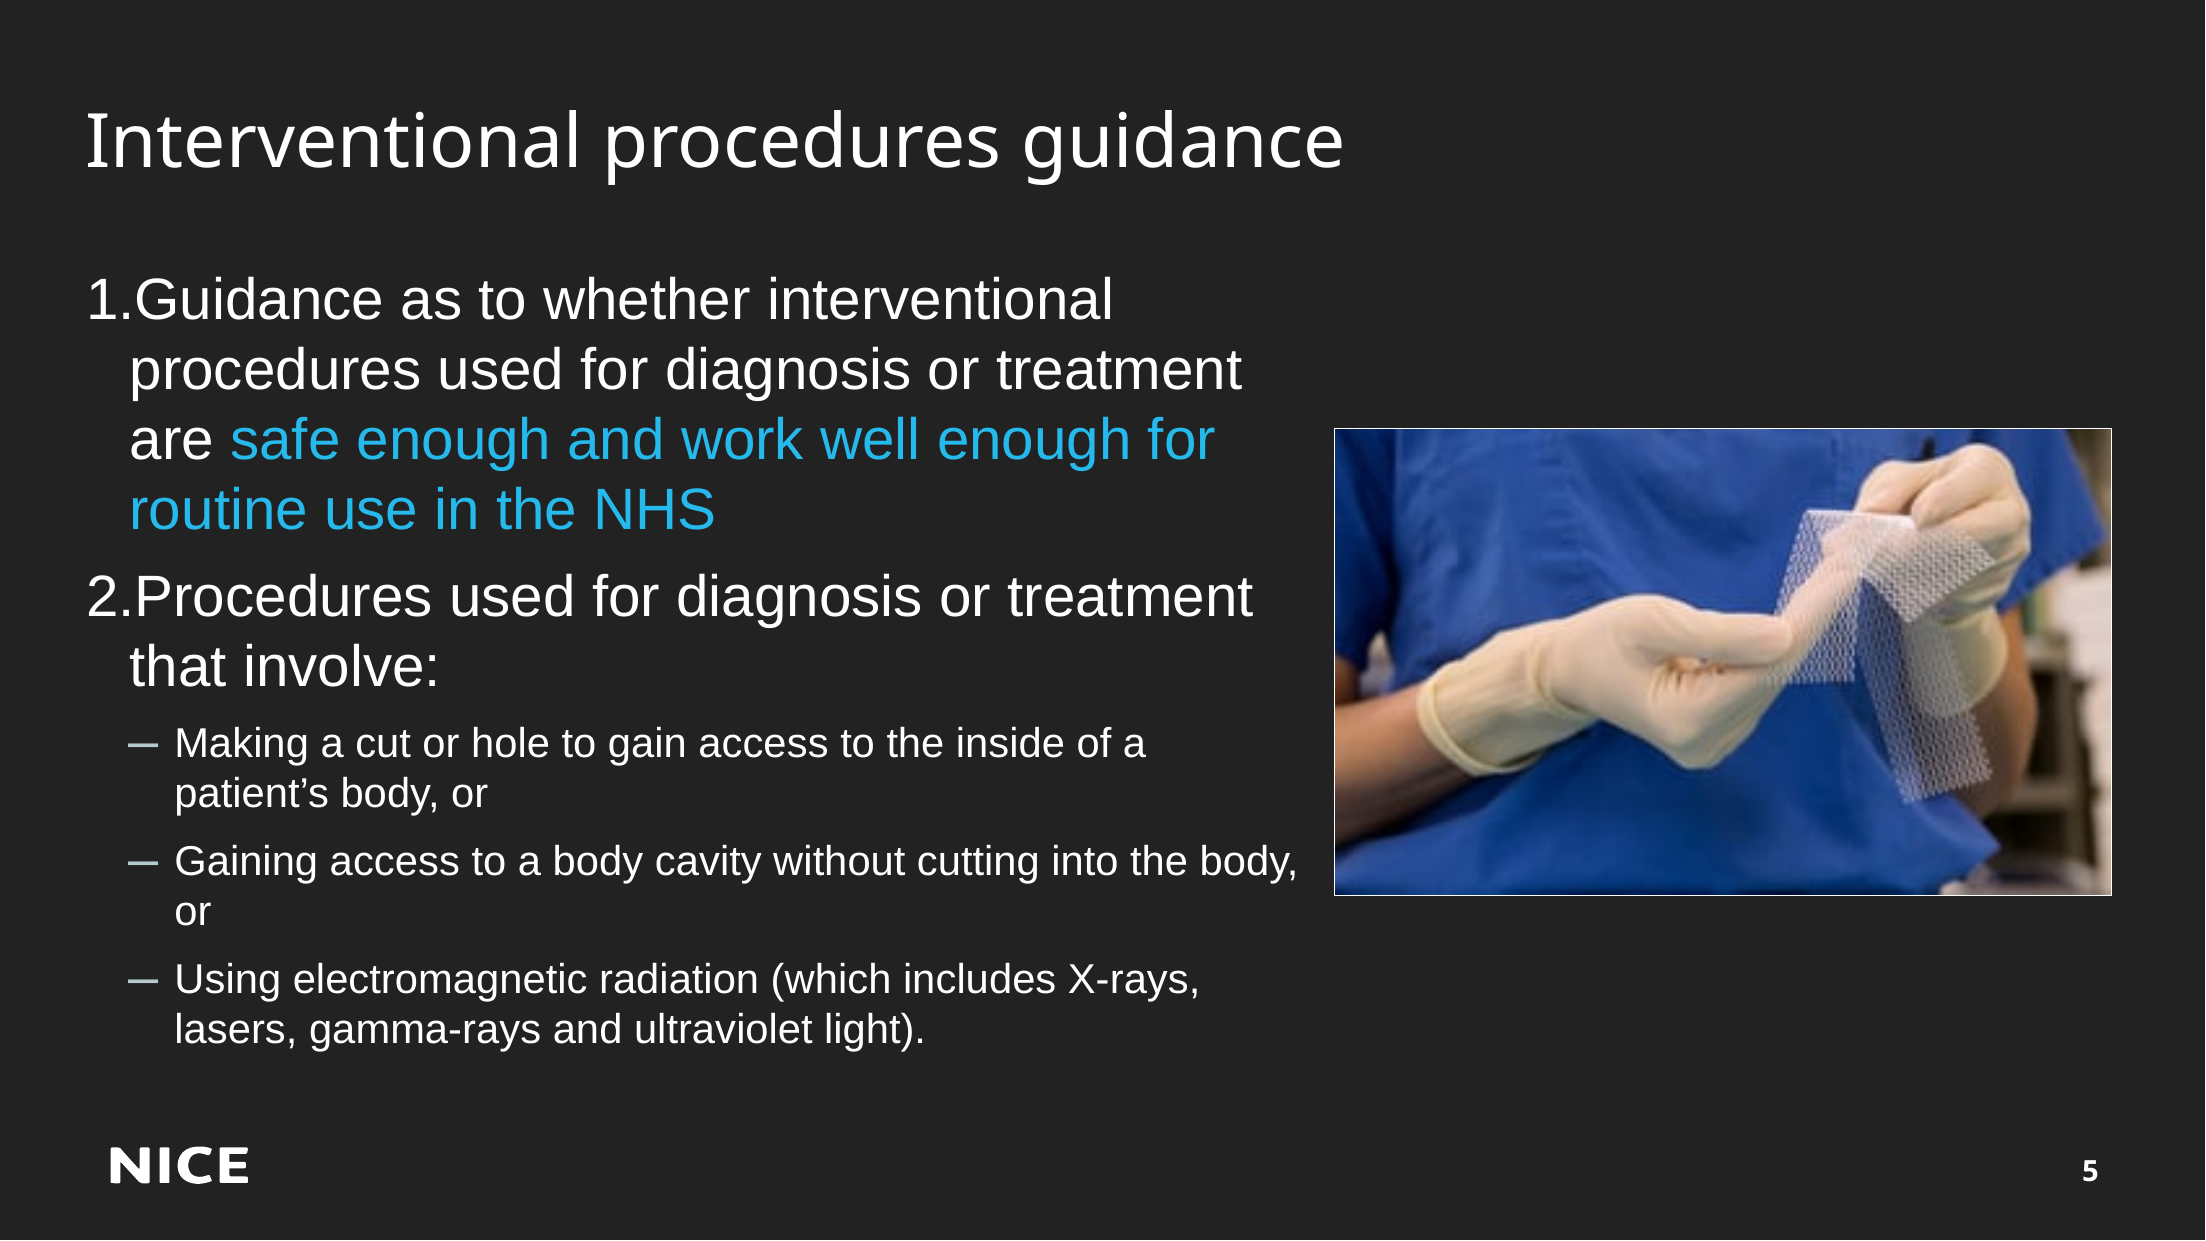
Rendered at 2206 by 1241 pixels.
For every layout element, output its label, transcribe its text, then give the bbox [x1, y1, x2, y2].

slide_number 5 [1995, 1136, 2099, 1192]
title Interventional procedures guidance [85, 95, 1632, 250]
picture [1334, 428, 2112, 896]
list Guidance as to whether interventional procedures used for diagnosis or treatment are safe enough and work well enough for routine use in the NHS Procedures used for diagnosis or treatment that involve: Making a cut or hole to gain access to the inside of a patient’s body, or Gaining access to a body cavity without cutting into the body, or Using electromagnetic radiation (which includes X-rays, lasers, gamma-rays and ultraviolet light). [85, 260, 1305, 1086]
